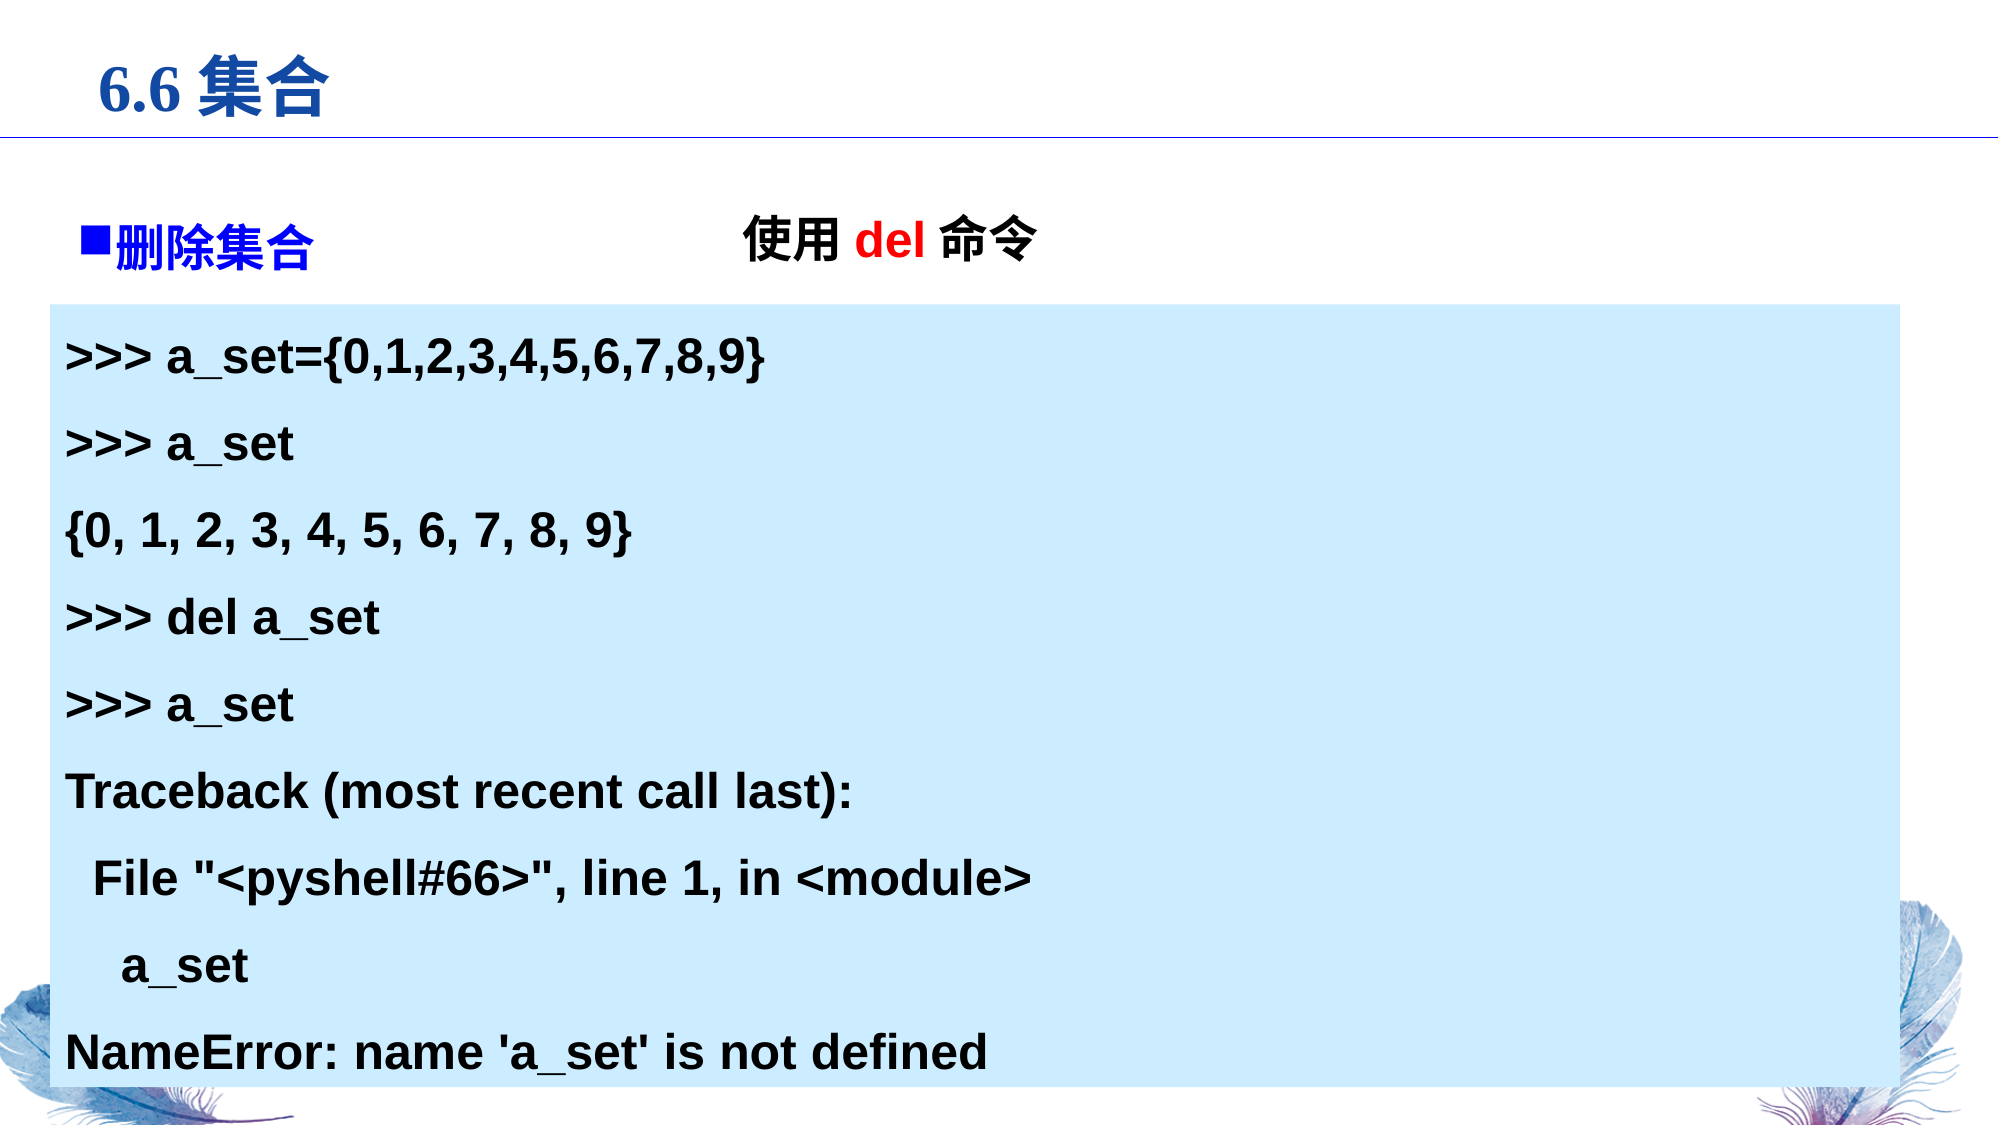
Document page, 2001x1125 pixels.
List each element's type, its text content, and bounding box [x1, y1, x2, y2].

text_box >>> a_set={0,1,2,3,4,5,6,7,8,9} >>> a_set {0, 1, 2, 3, 4, 5, 6, 7, 8, 9} >>> del a_set >>> a_set Traceback (most recent call last): File "<pyshell#66>", line 1, in <module> a_set NameError: name 'a_set' is not defined [50, 304, 1900, 1088]
text_box 删除集合 [62, 187, 500, 275]
text_box 6.6集合 [83, 37, 2000, 150]
text_box 使用del命令 [727, 199, 1054, 275]
picture [0, 887, 2001, 1125]
